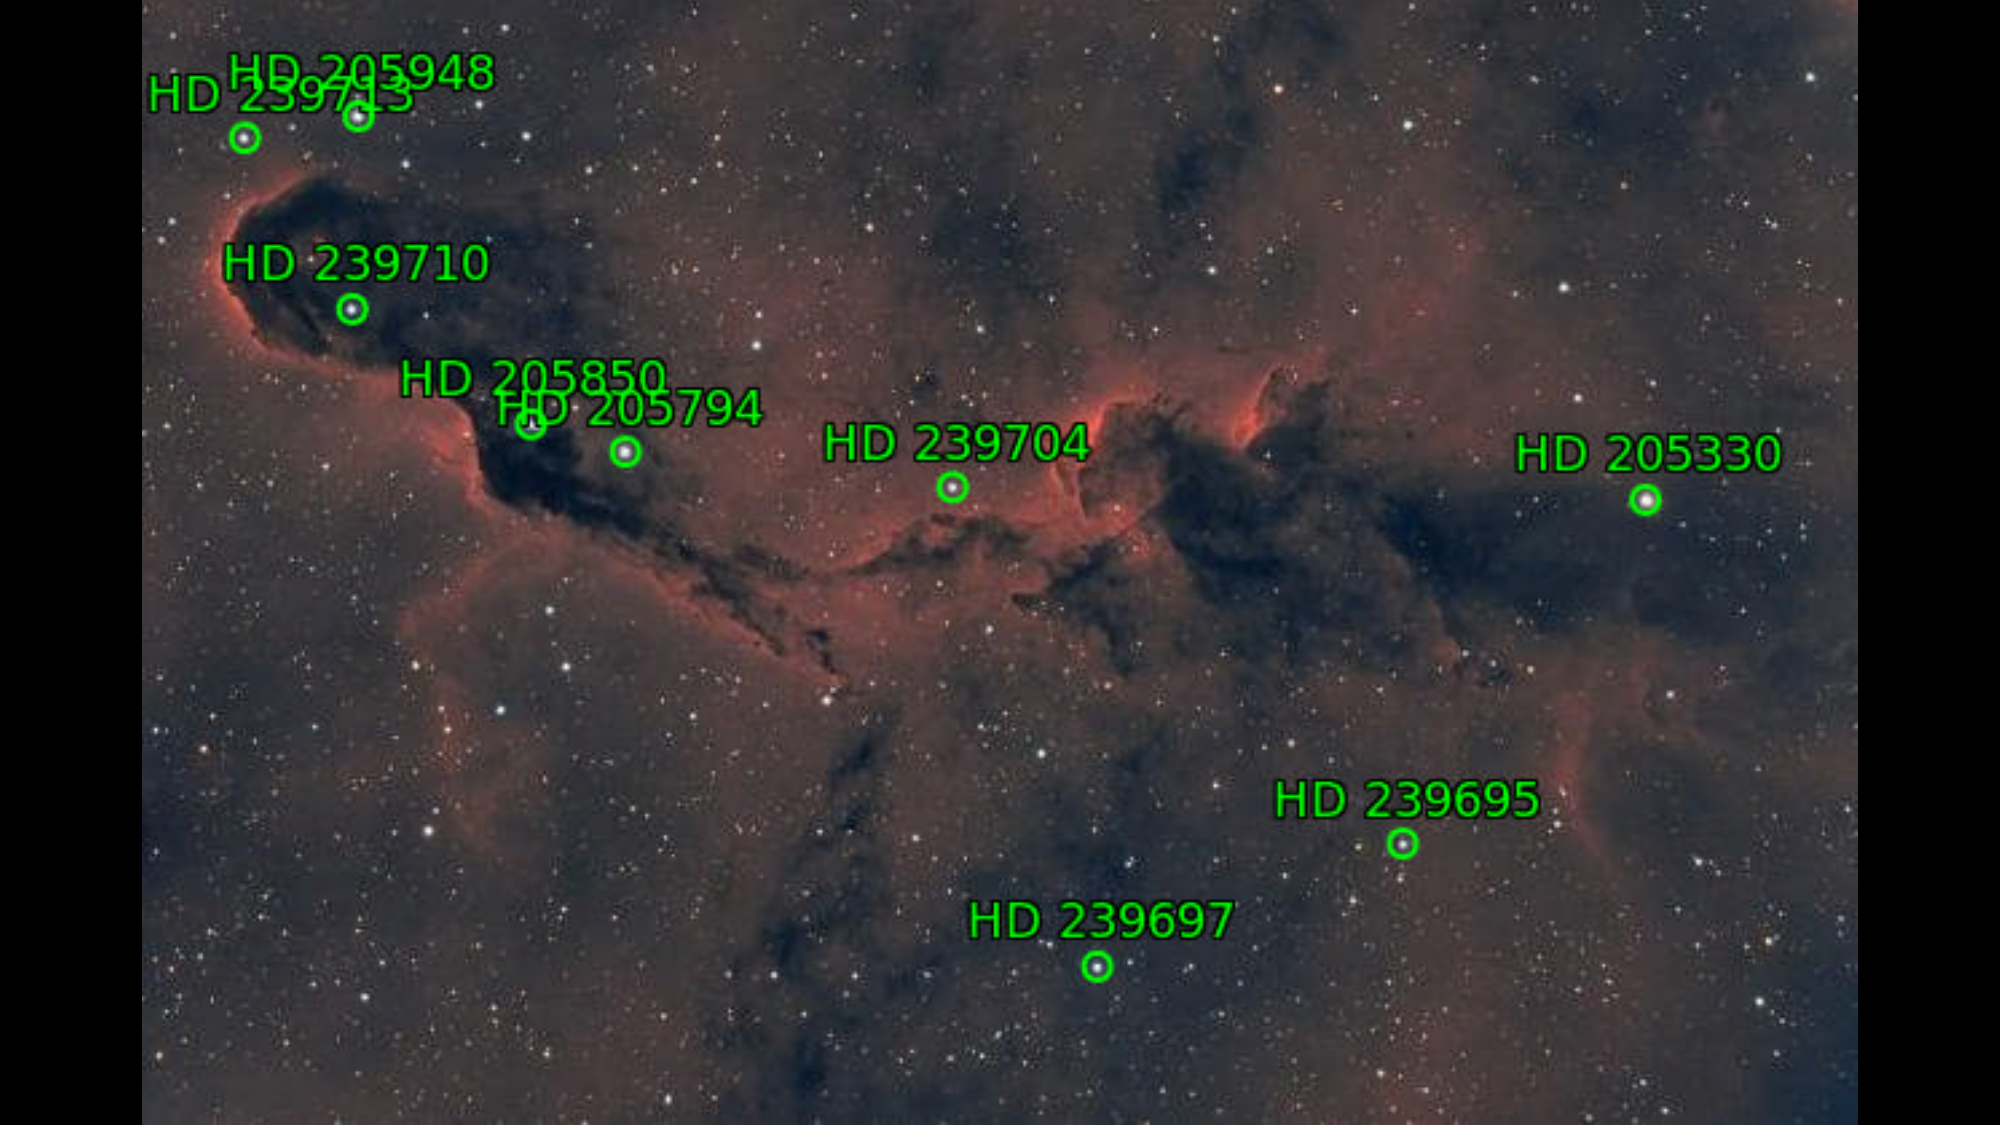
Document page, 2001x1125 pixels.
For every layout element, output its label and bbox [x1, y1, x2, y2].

picture [142, 0, 1858, 1125]
